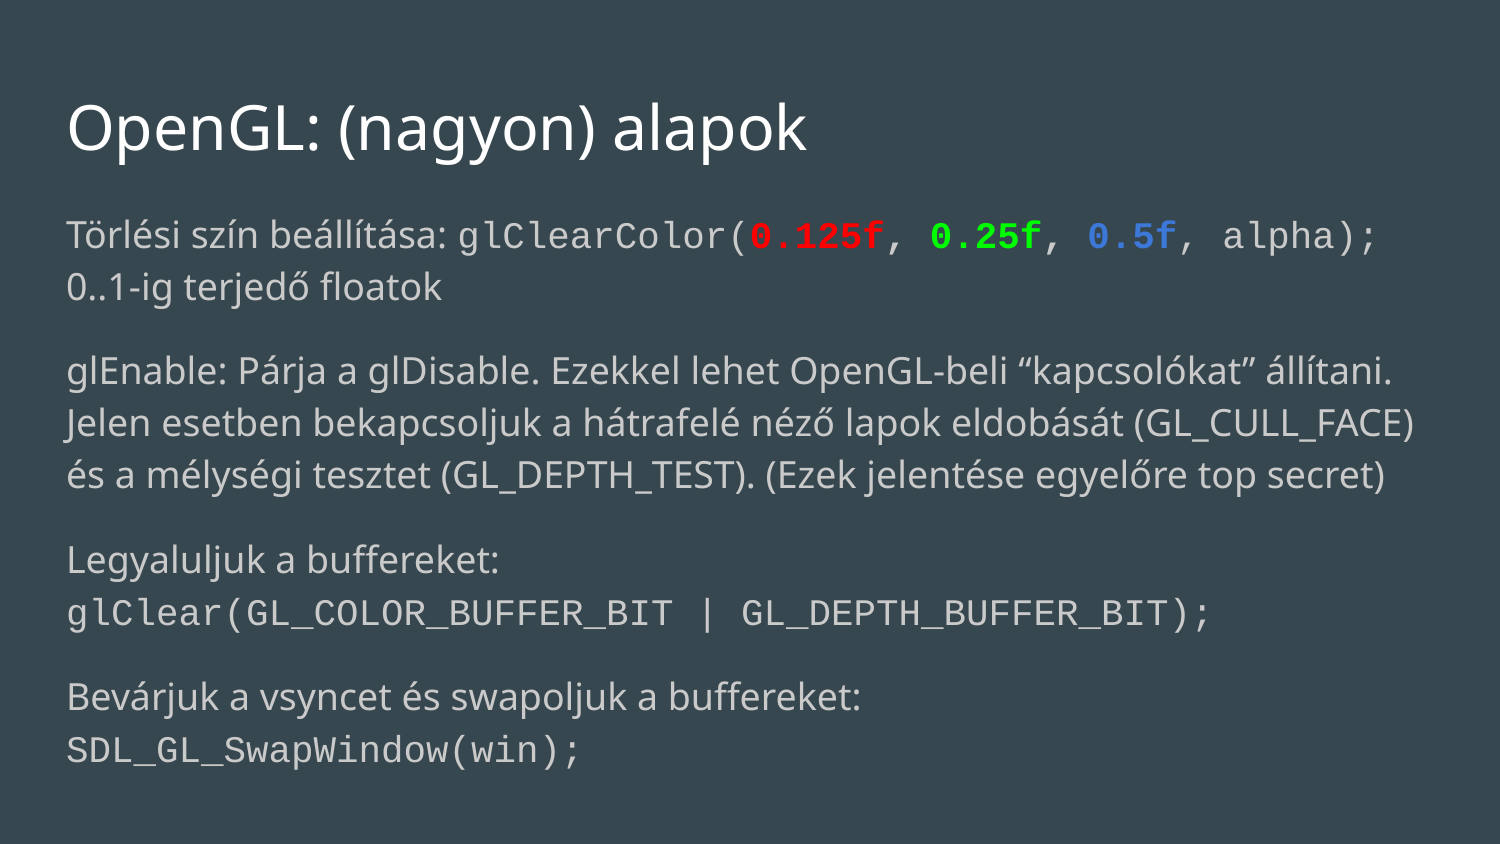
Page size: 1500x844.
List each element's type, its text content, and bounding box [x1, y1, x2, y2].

list Törlési szín beállítása: glClearColor(0.125f, 0.25f, 0.5f, alpha); 0..1-ig terjedő floatok glEnable: Párja a glDisable. Ezekkel lehet OpenGL-beli “kapcsolókat” állítani. Jelen esetben bekapcsoljuk a hátrafelé néző lapok eldobását (GL_CULL_FACE) és a mélységi tesztet (GL_DEPTH_TEST). (Ezek jelentése egyelőre top secret) Legyaluljuk a buffereket: glClear(GL_COLOR_BUFFER_BIT | GL_DEPTH_BUFFER_BIT); Bevárjuk a vsyncet és swapoljuk a buffereket: SDL_GL_SwapWindow(win); [51, 189, 1449, 795]
title OpenGL: (nagyon) alapok [51, 72, 1449, 167]
